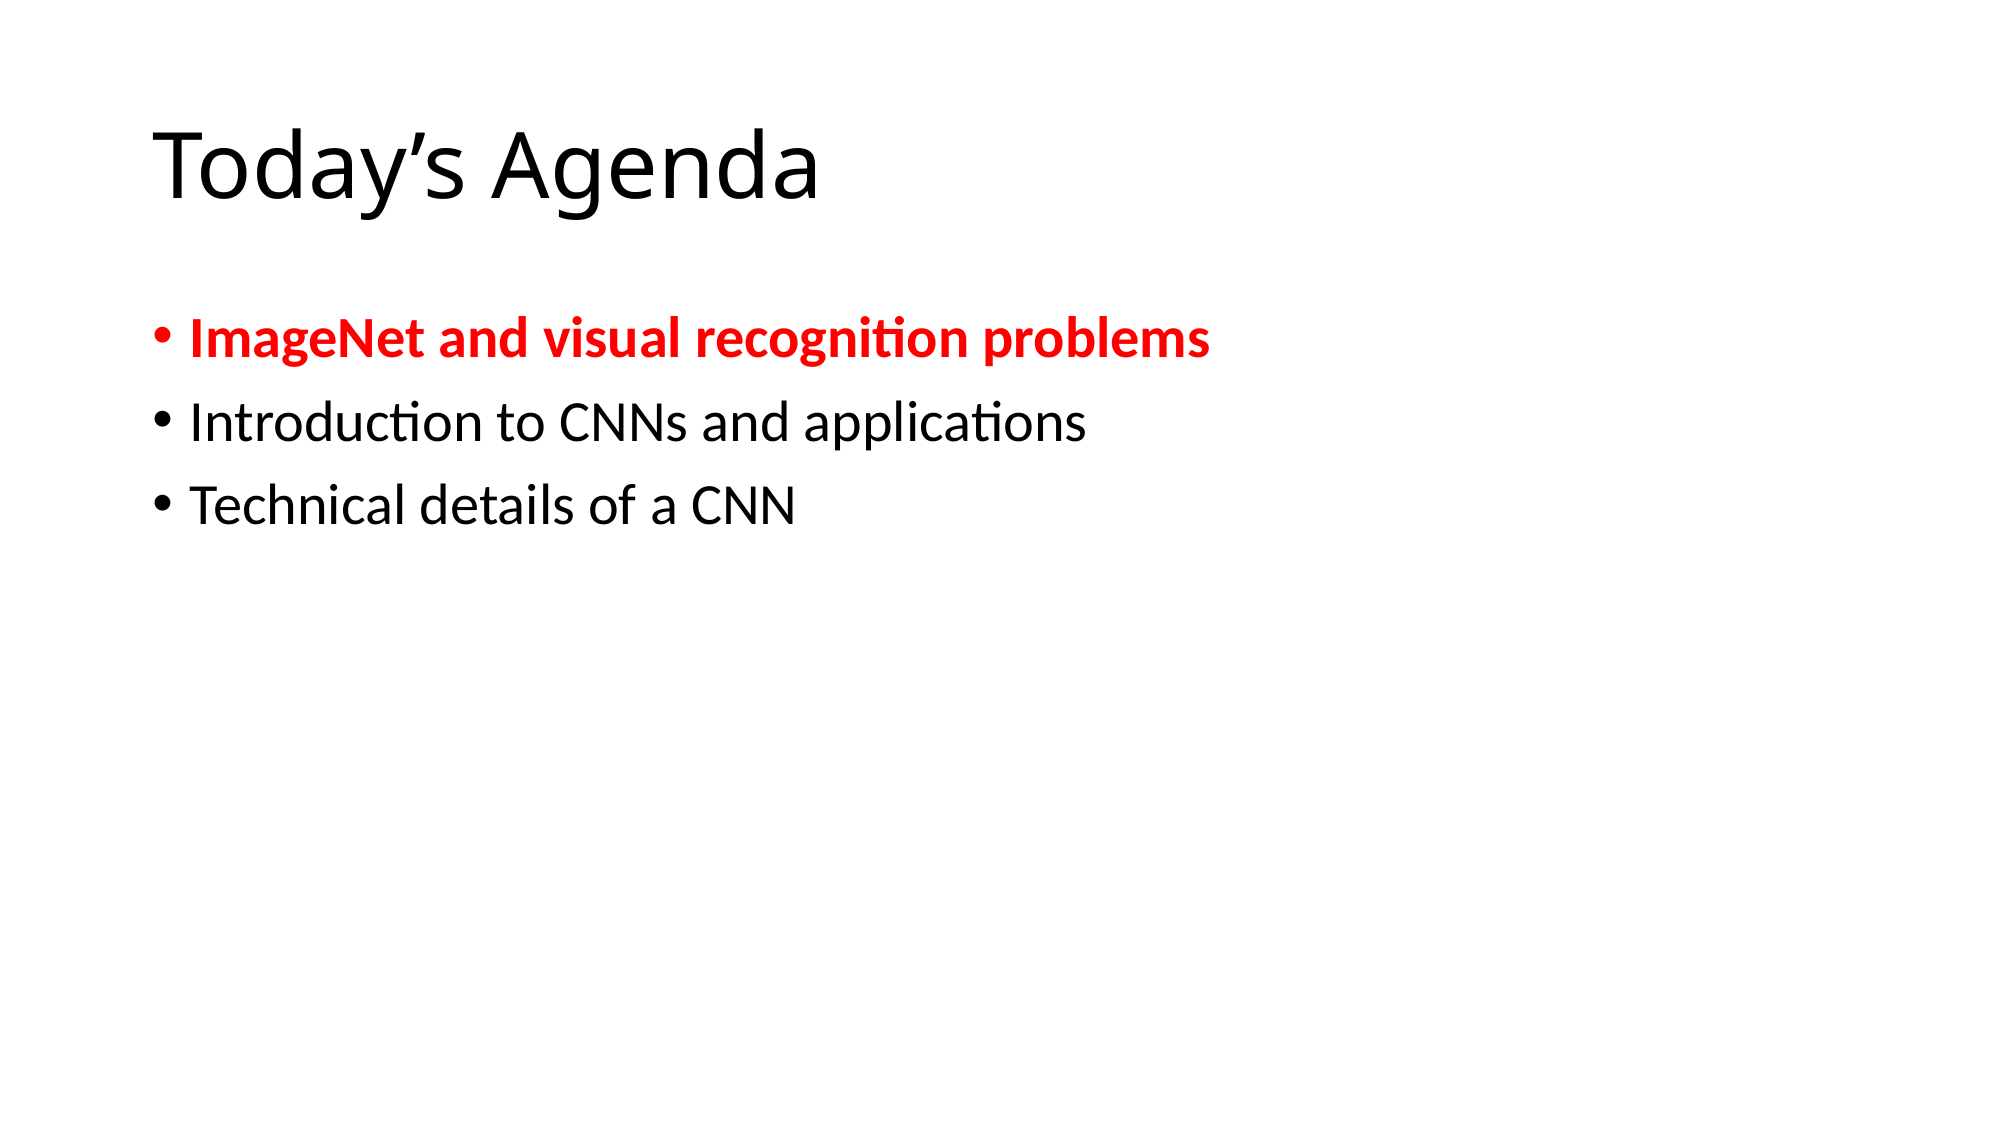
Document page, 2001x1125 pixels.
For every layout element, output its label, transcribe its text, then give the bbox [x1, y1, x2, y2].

title Today’s Agenda [137, 59, 1863, 278]
list ImageNet and visual recognition problems Introduction to CNNs and applications Technical details of a CNN [137, 299, 1863, 1014]
